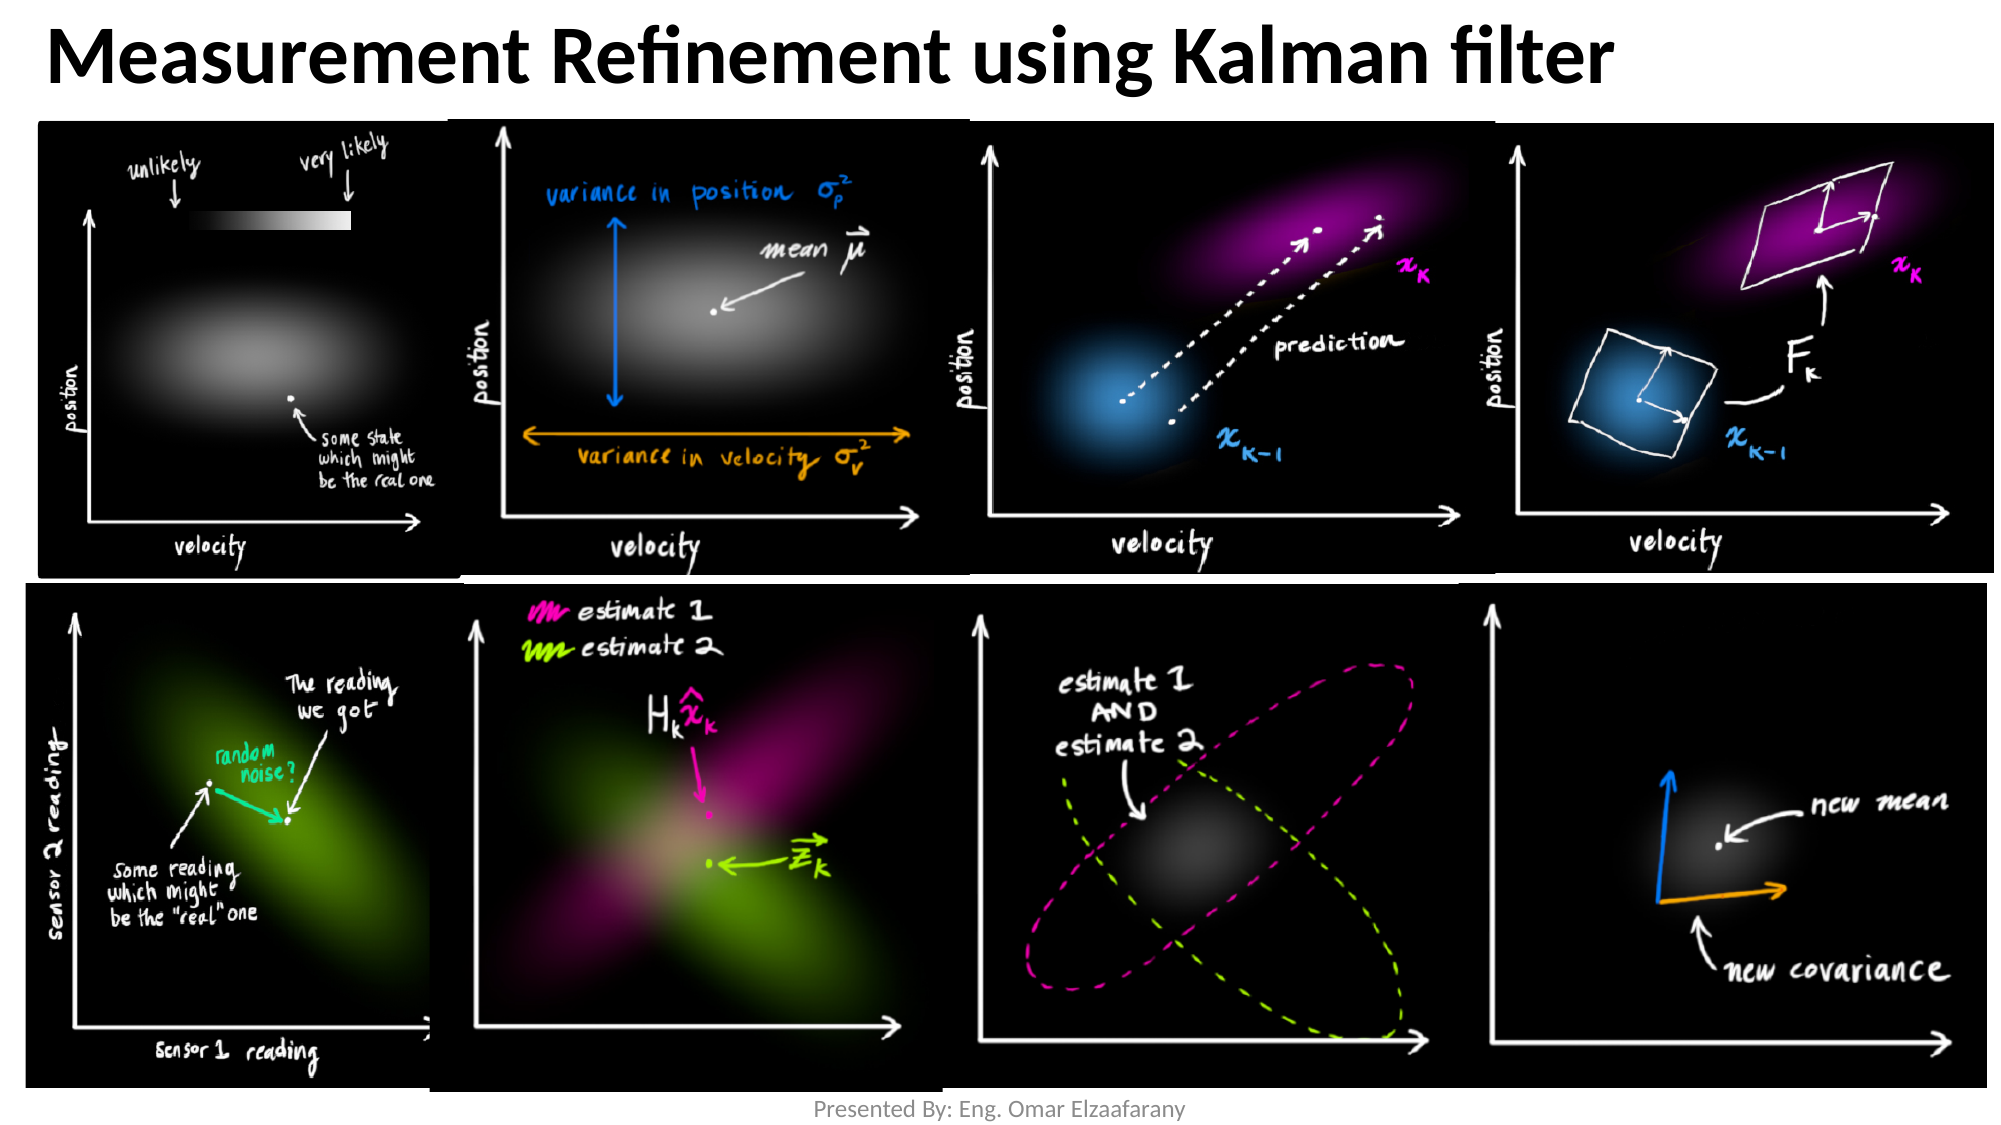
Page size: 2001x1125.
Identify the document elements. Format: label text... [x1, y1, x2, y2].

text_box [30, 116, 1995, 584]
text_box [25, 583, 1987, 1092]
text_box Measurement Refinement using Kalman filter [30, 0, 1861, 116]
footer Presented By: Eng. Omar Elzaafarany [662, 1092, 1338, 1125]
